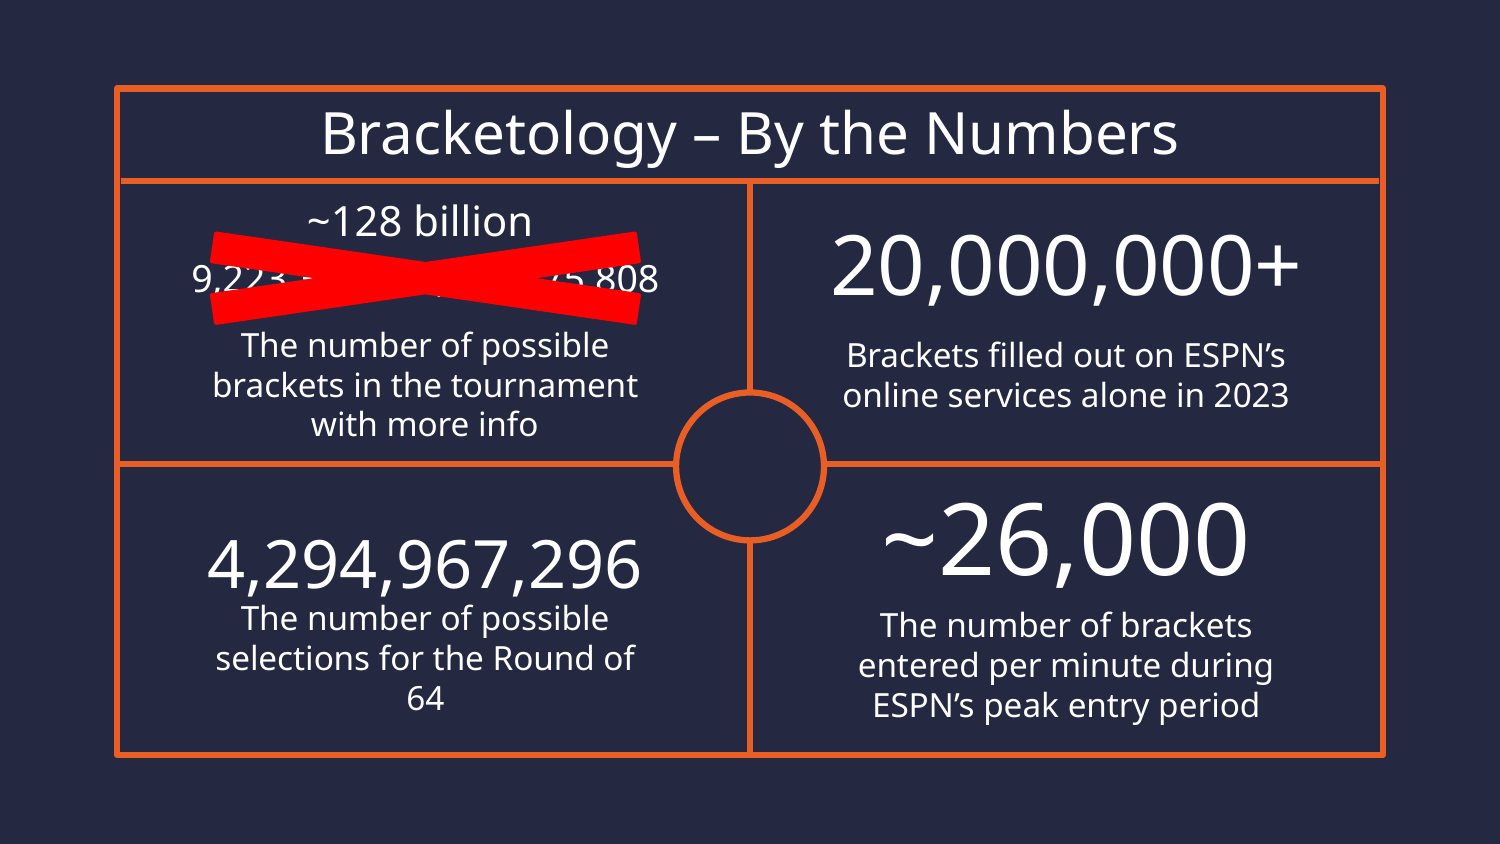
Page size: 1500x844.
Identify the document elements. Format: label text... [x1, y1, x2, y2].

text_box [117, 182, 1383, 756]
title Bracketology – By the Numbers [116, 84, 1383, 178]
